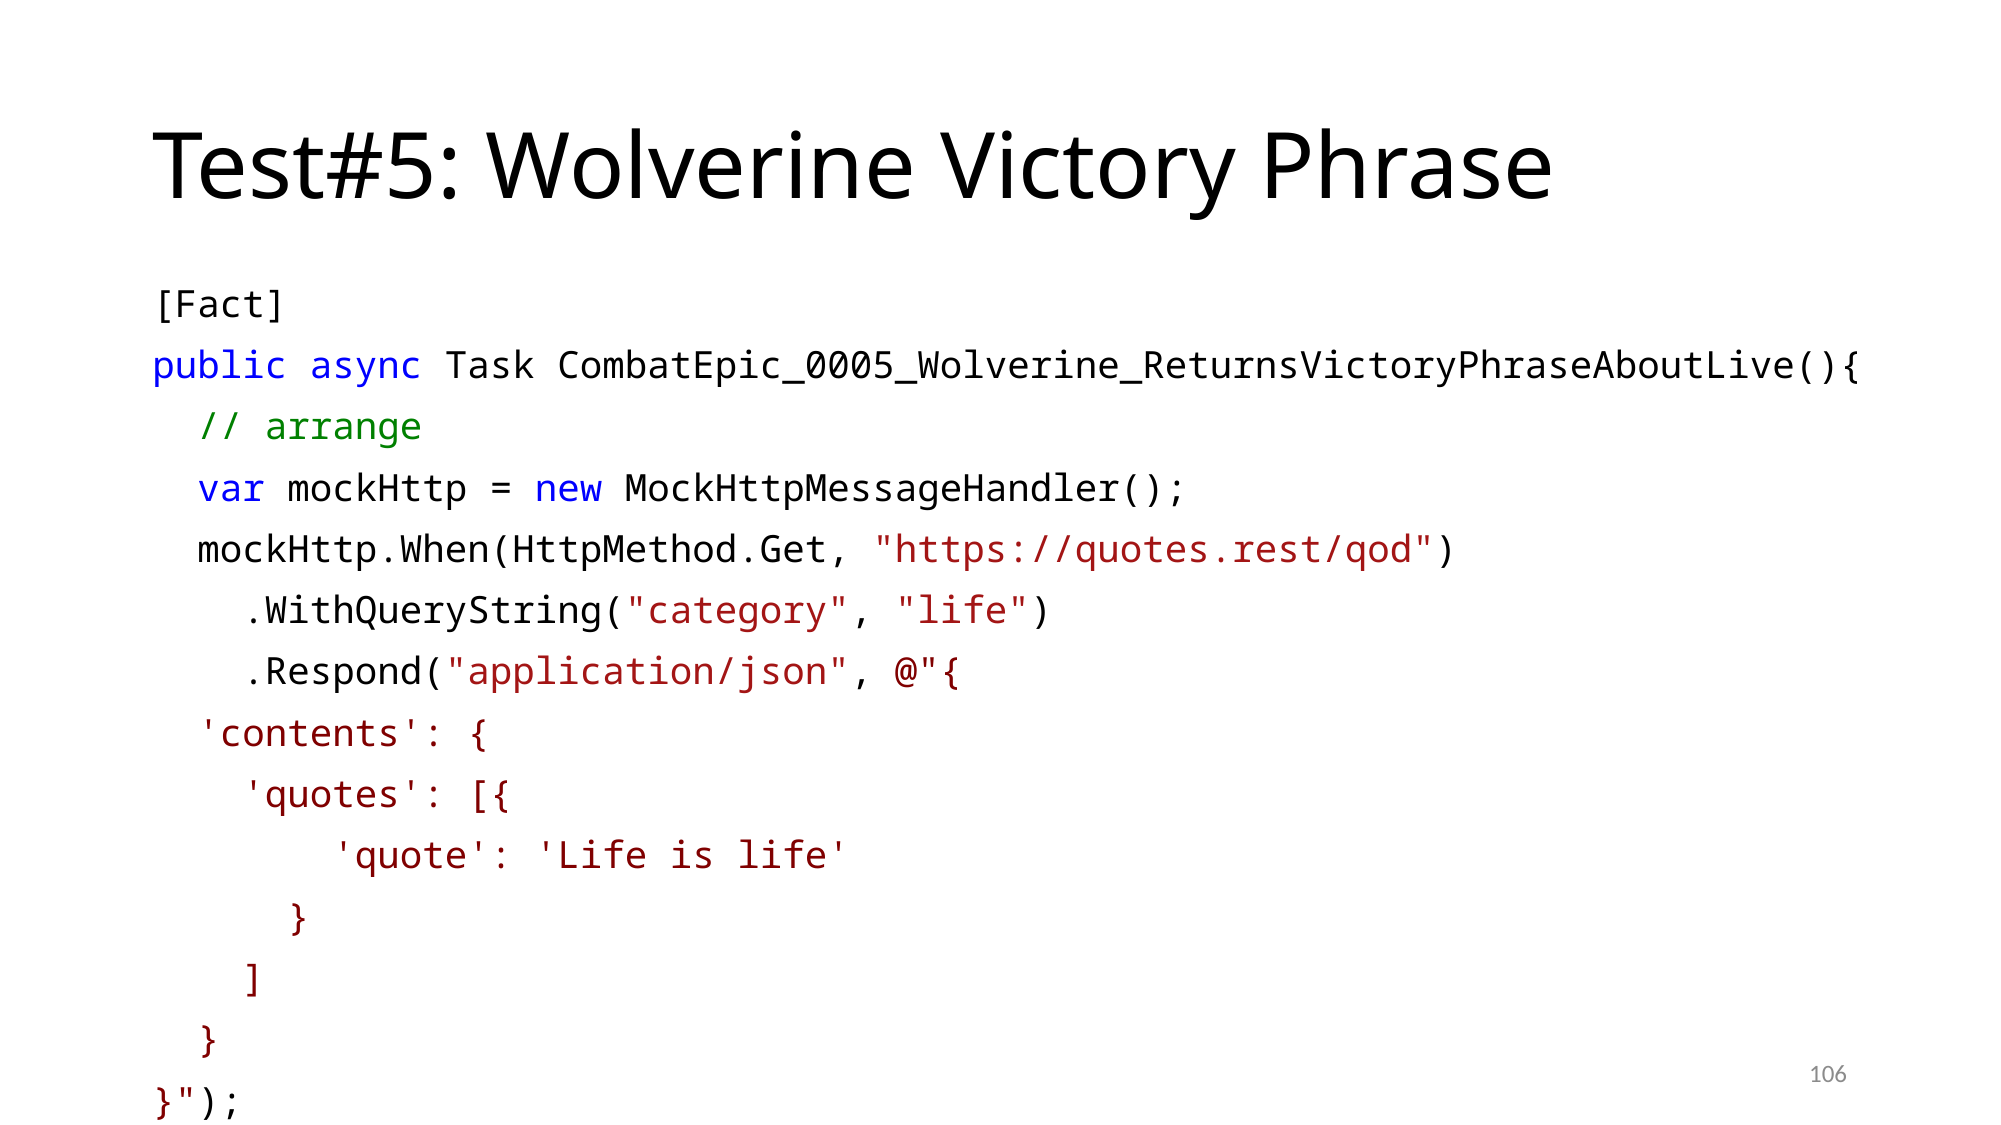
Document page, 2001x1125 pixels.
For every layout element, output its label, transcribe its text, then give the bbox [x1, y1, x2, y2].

list [Fact] public async Task CombatEpic_0005_Wolverine_ReturnsVictoryPhraseAboutLive(){ // arrange var mockHttp = new MockHttpMessageHandler(); mockHttp.When(HttpMethod.Get, "https://quotes.rest/qod") .WithQueryString("category", "life") .Respond("application/json", @"{ 'contents': { 'quotes': [{ 'quote': 'Life is life' } ] } }"); [137, 277, 1935, 1125]
title Test#5: Wolverine Victory Phrase [137, 59, 1863, 277]
slide_number 106 [1412, 1042, 1863, 1103]
